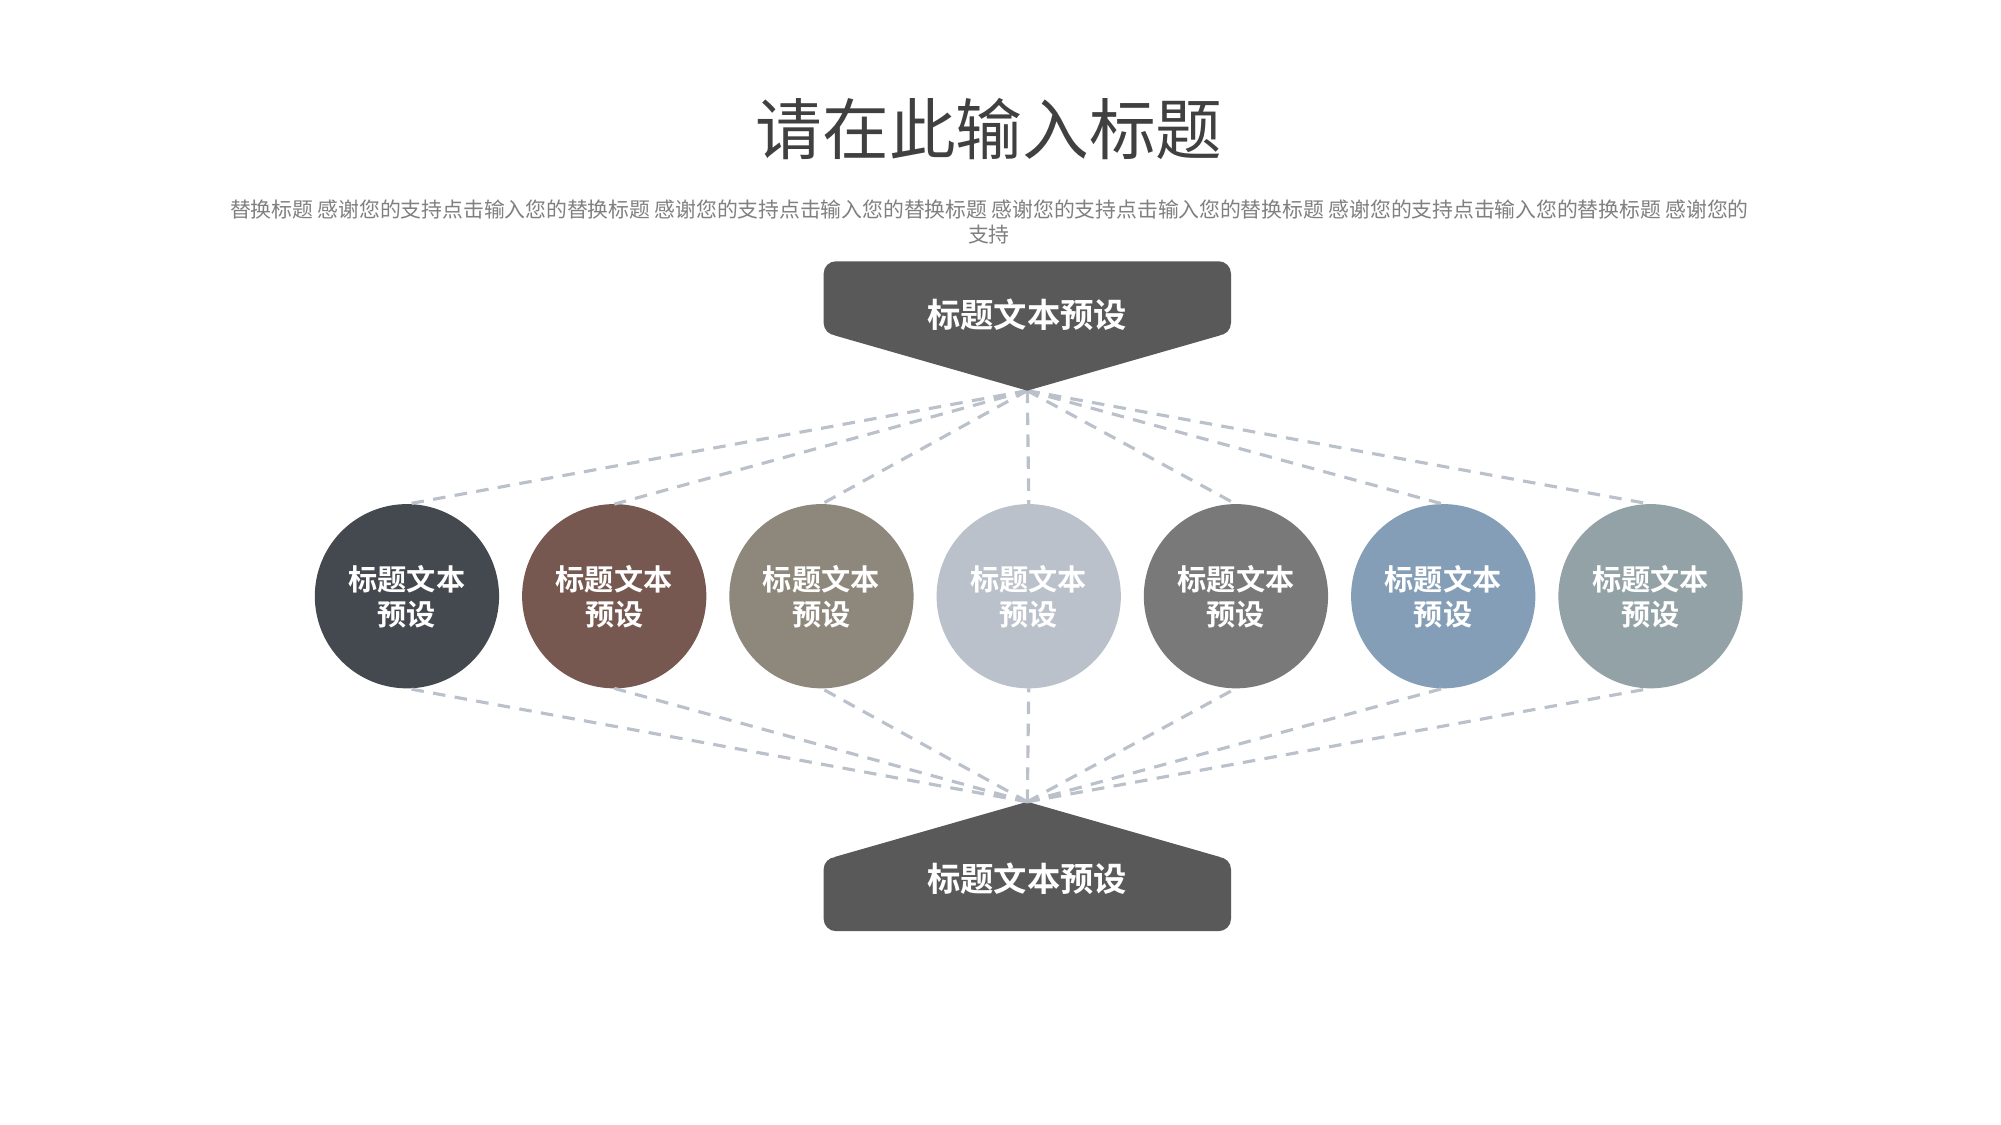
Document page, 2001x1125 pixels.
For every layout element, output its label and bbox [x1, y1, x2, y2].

text_box [314, 261, 1743, 932]
text_box [131, 64, 1848, 255]
